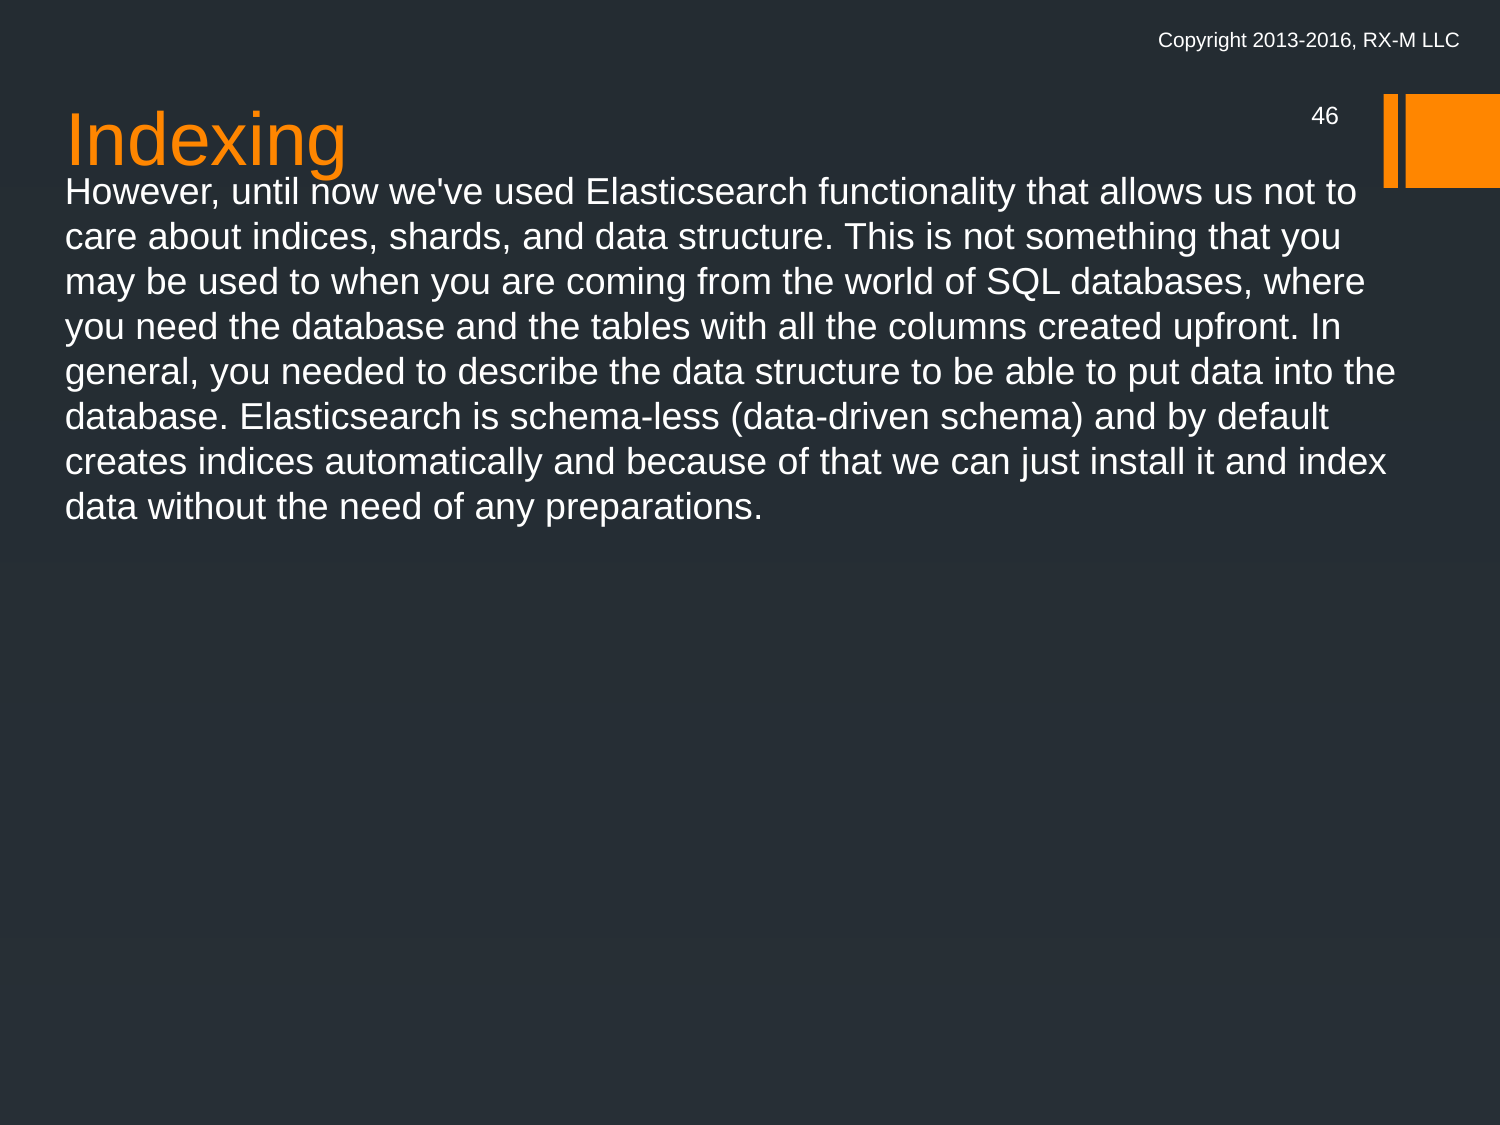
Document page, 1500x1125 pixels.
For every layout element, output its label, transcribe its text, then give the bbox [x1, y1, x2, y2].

title Indexing [50, 55, 1405, 159]
footer Copyright 2013-2016, RX-M LLC [1106, 26, 1475, 76]
text_box However, until now we've used Elasticsearch functionality that allows us not to care about indices, shards, and data structure. This is not something that you may be used to when you are coming from the world of SQL databases, where you need the database and the tables with all the columns created upfront. In general, you needed to describe the data structure to be able to put data into the database. Elasticsearch is schema-less (data-driven schema) and by default creates indices automatically and because of that we can just install it and index data without the need of any preparations. [50, 159, 1425, 535]
slide_number 46 [1199, 90, 1355, 140]
